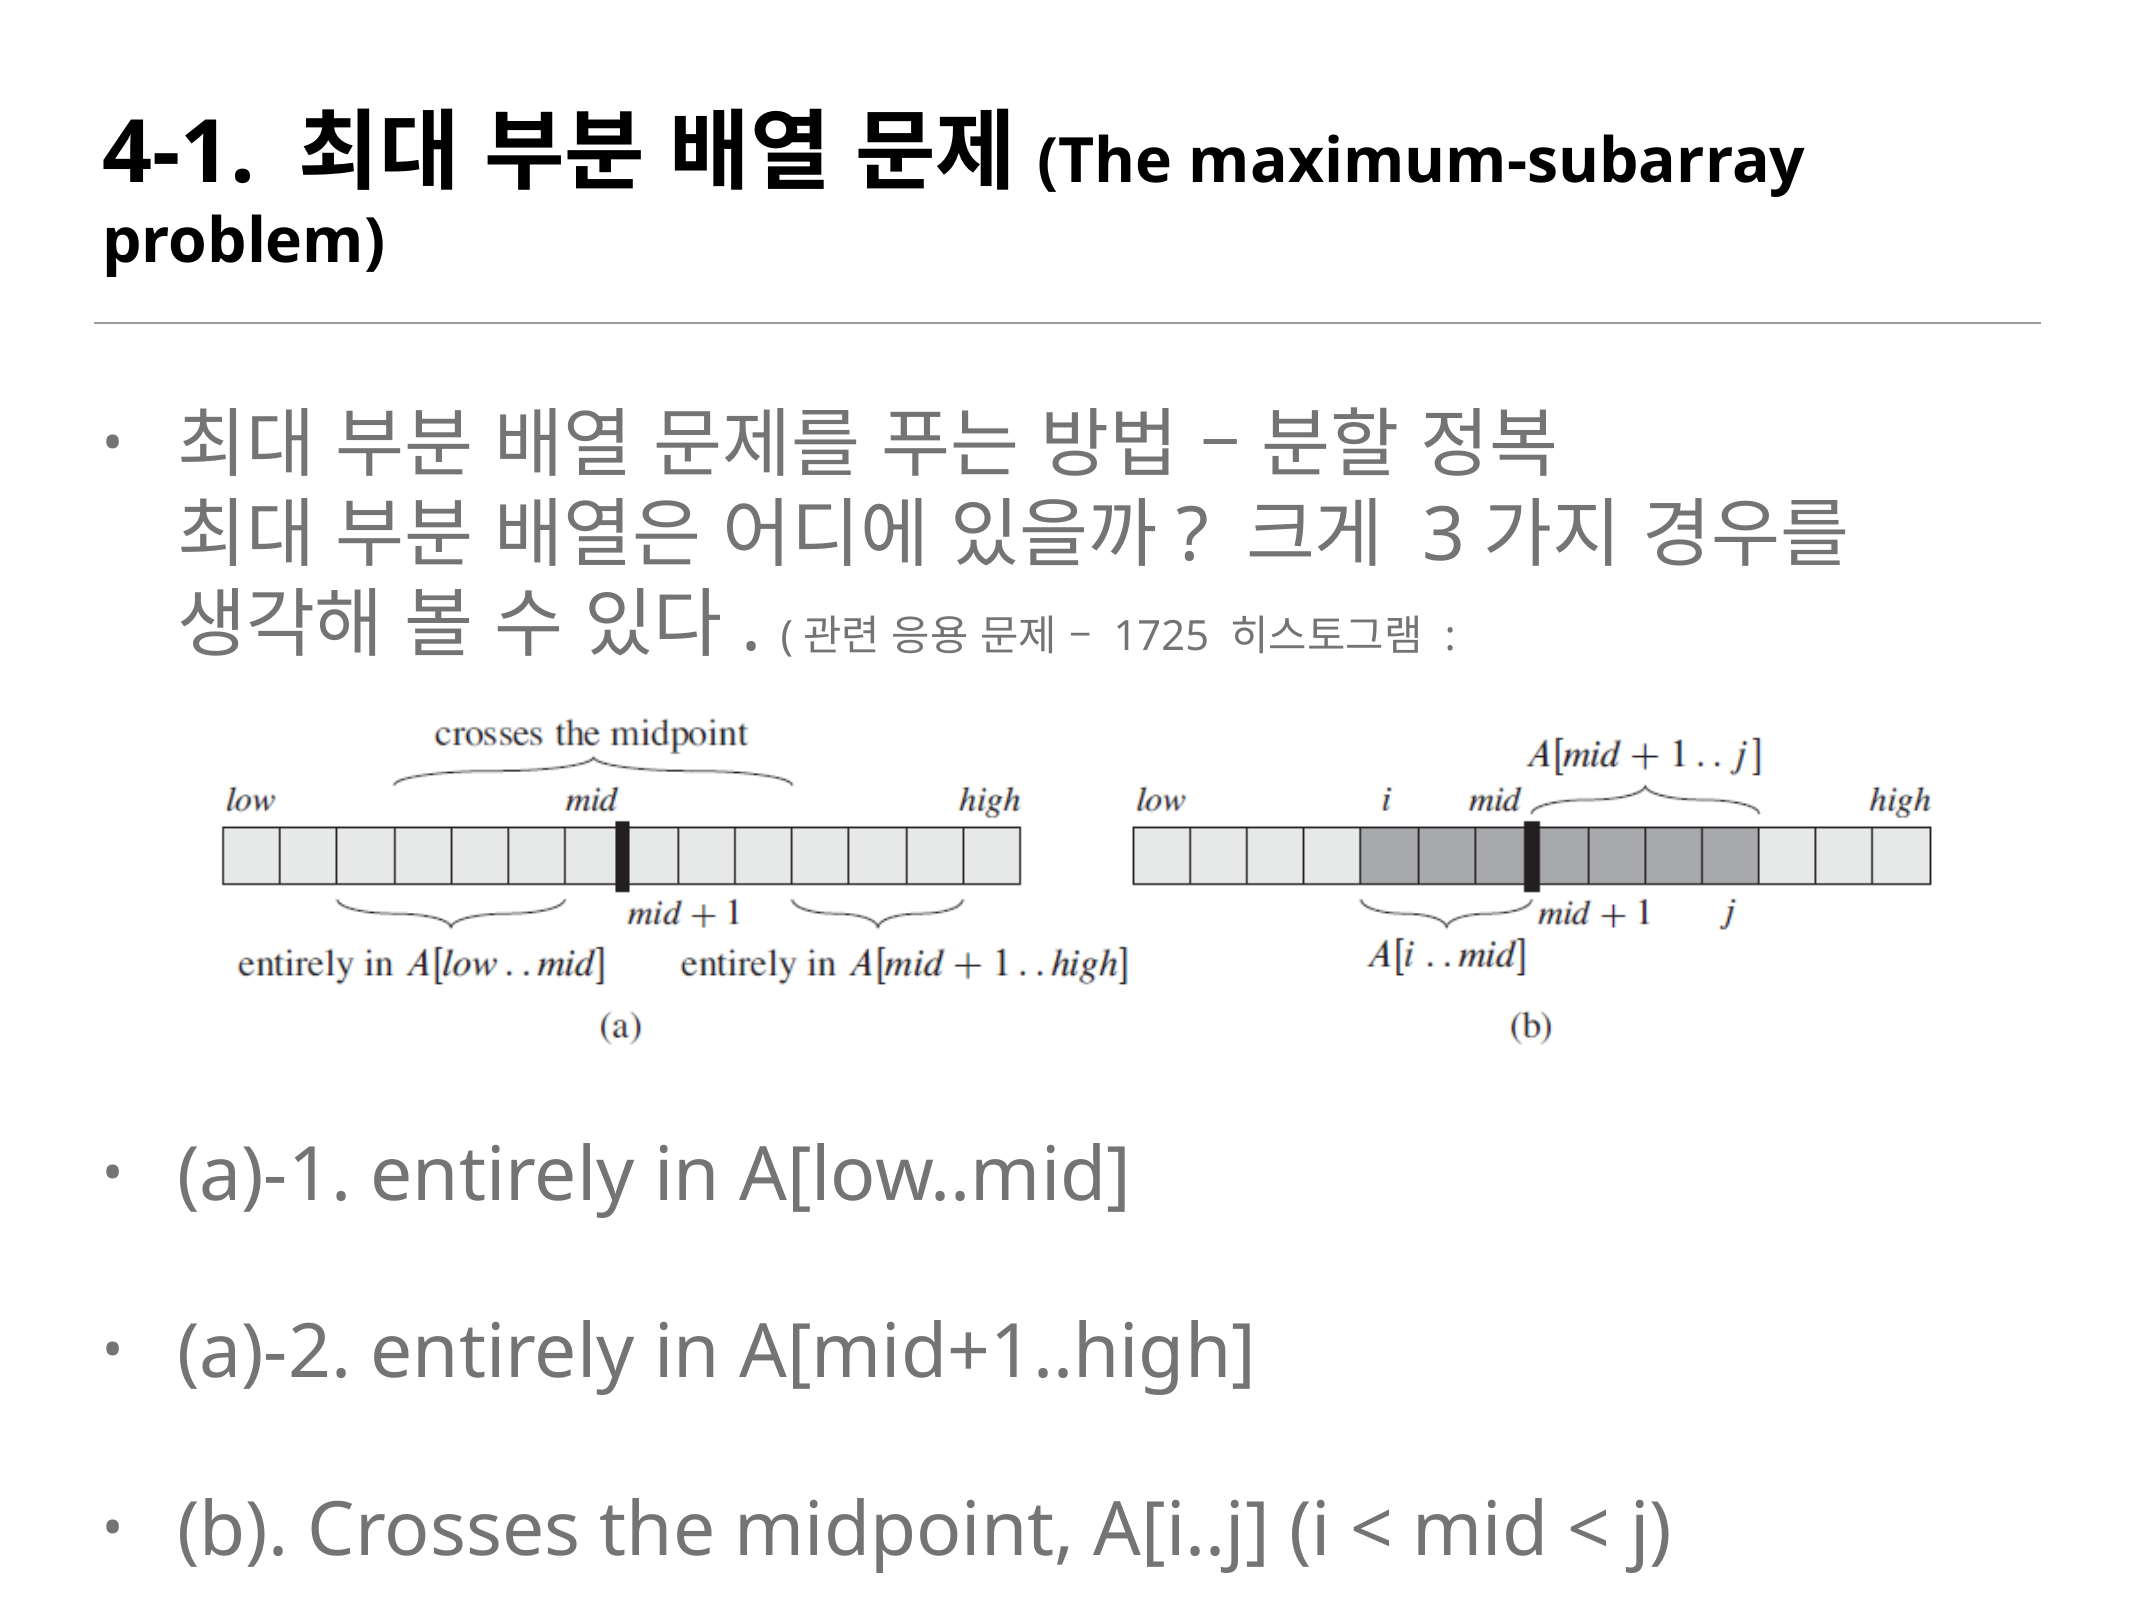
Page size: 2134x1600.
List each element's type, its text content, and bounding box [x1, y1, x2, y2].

picture [173, 671, 1992, 1076]
list 최대 부분 배열 문제를 푸는 방법 – 분할 정복 최대 부분 배열은 어디에 있을까? 크게 3가지 경우를 생각해 볼 수 있다. (관련 응용 문제 – 1725 히스토그램 : https://www.acmicpc.net/problem/1725 ) (a)-1. entirely in A[low..mid] (a)-2. entirely in A[mid+1..high] (b). Crosses the midpoint, A[i..j] (i < mid < j) [93, 386, 2041, 1600]
title 4-1. 최대 부분 배열 문제(The maximum-subarray problem) [93, 53, 2041, 284]
